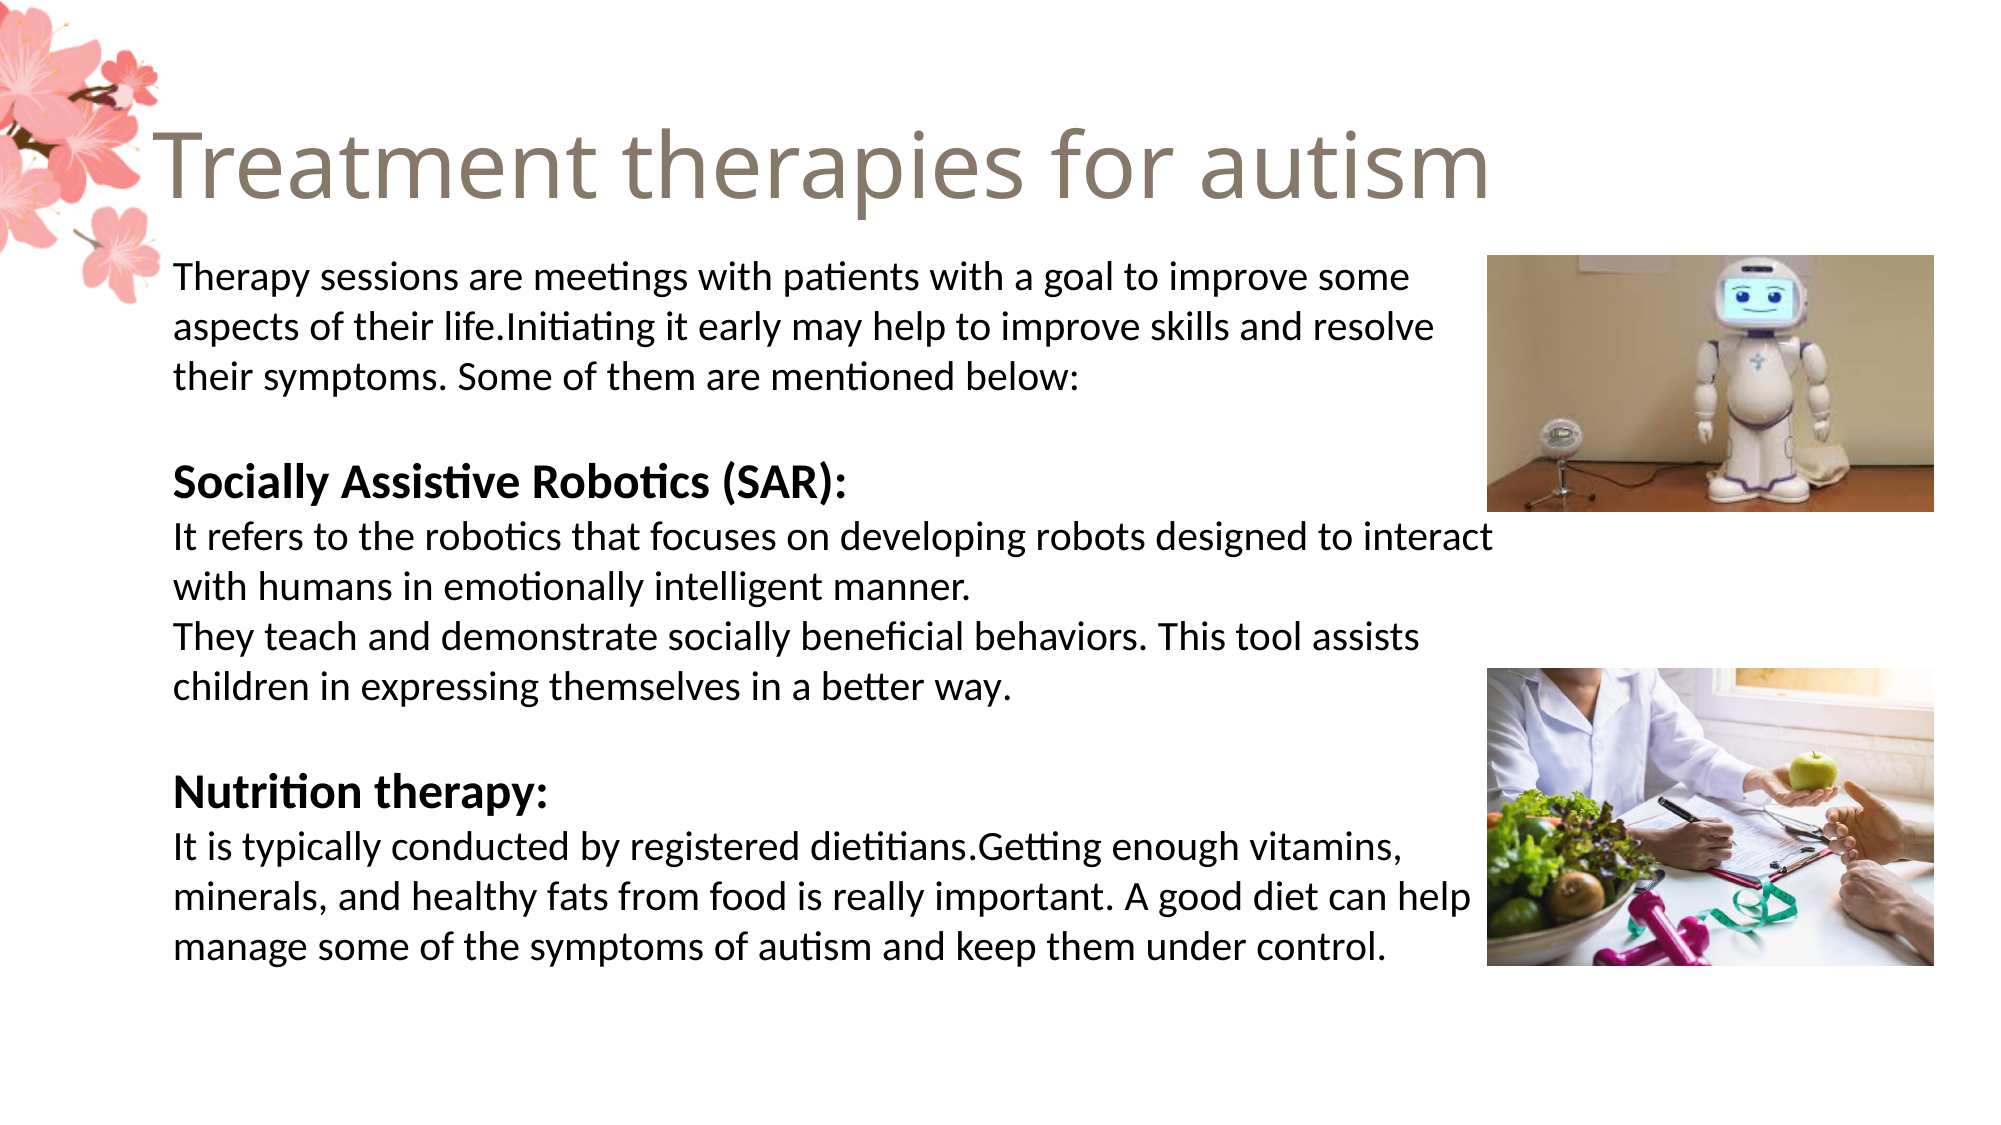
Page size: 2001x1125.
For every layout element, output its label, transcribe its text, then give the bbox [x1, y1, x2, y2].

text_box Therapy sessions are meetings with patients with a goal to improve some aspects of their life.Initiating it early may help to improve skills and resolve their symptoms. Some of them are mentioned below: Socially Assistive Robotics (SAR): It refers to the robotics that focuses on developing robots designed to interact with humans in emotionally intelligent manner. They teach and demonstrate socially beneficial behaviors. This tool assists children in expressing themselves in a better way. Nutrition therapy: It is typically conducted by registered dietitians.Getting enough vitamins, minerals, and healthy fats from food is really important. A good diet can help manage some of the symptoms of autism and keep them under control. [158, 241, 1522, 1046]
picture [1487, 255, 1934, 512]
picture [1487, 668, 1934, 966]
title Treatment therapies for autism [137, 59, 1863, 278]
picture [0, 0, 197, 328]
